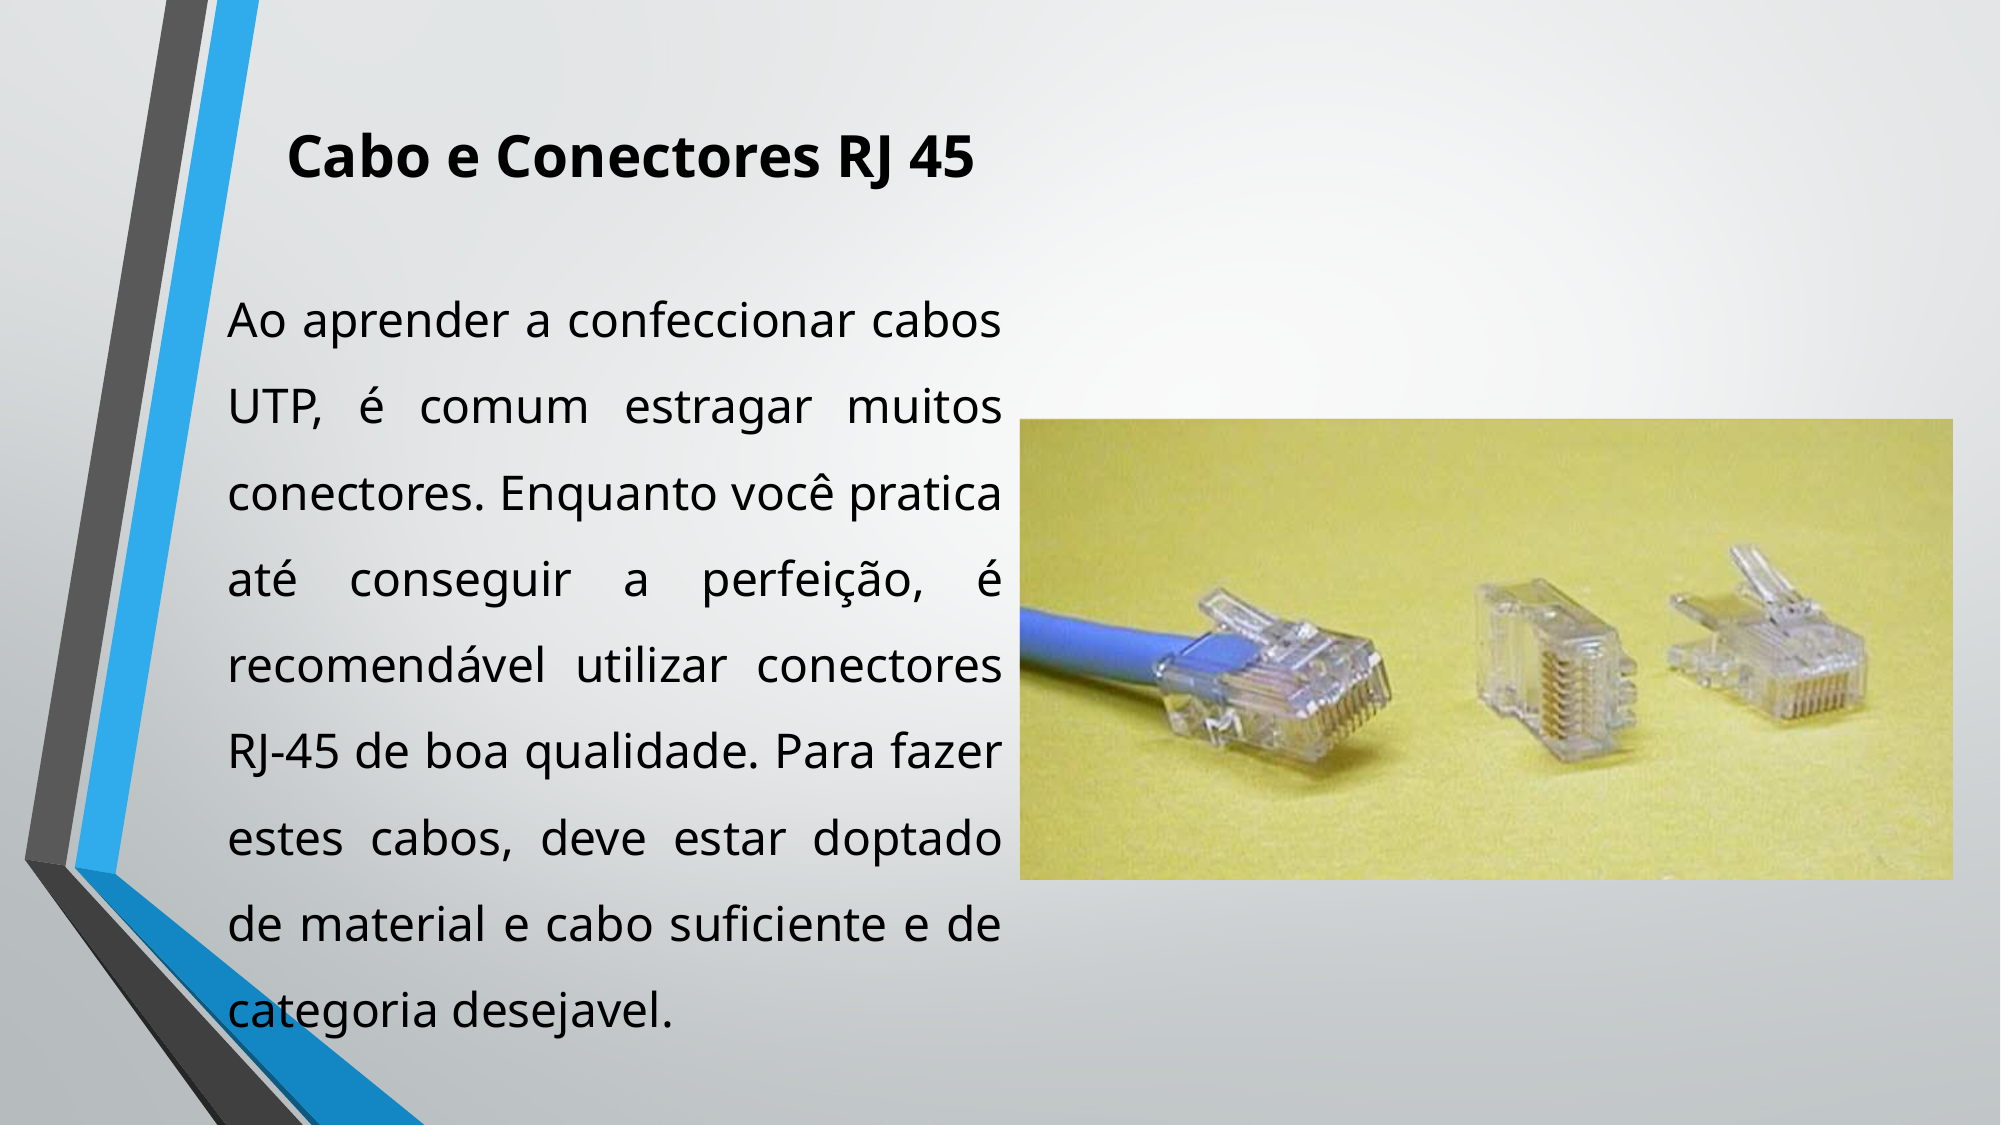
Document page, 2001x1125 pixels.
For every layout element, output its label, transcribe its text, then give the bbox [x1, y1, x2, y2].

picture [1021, 182, 1953, 1116]
list Ao aprender a confeccionar cabos UTP, é comum estragar muitos conectores. Enquanto você pratica até conseguir a perfeição, é recomendável utilizar conectores RJ-45 de boa qualidade. Para fazer estes cabos, deve estar doptado de material e cabo suficiente e de categoria desejavel. [212, 226, 1020, 1072]
title Cabo e Conectores RJ 45 [243, 78, 1020, 197]
